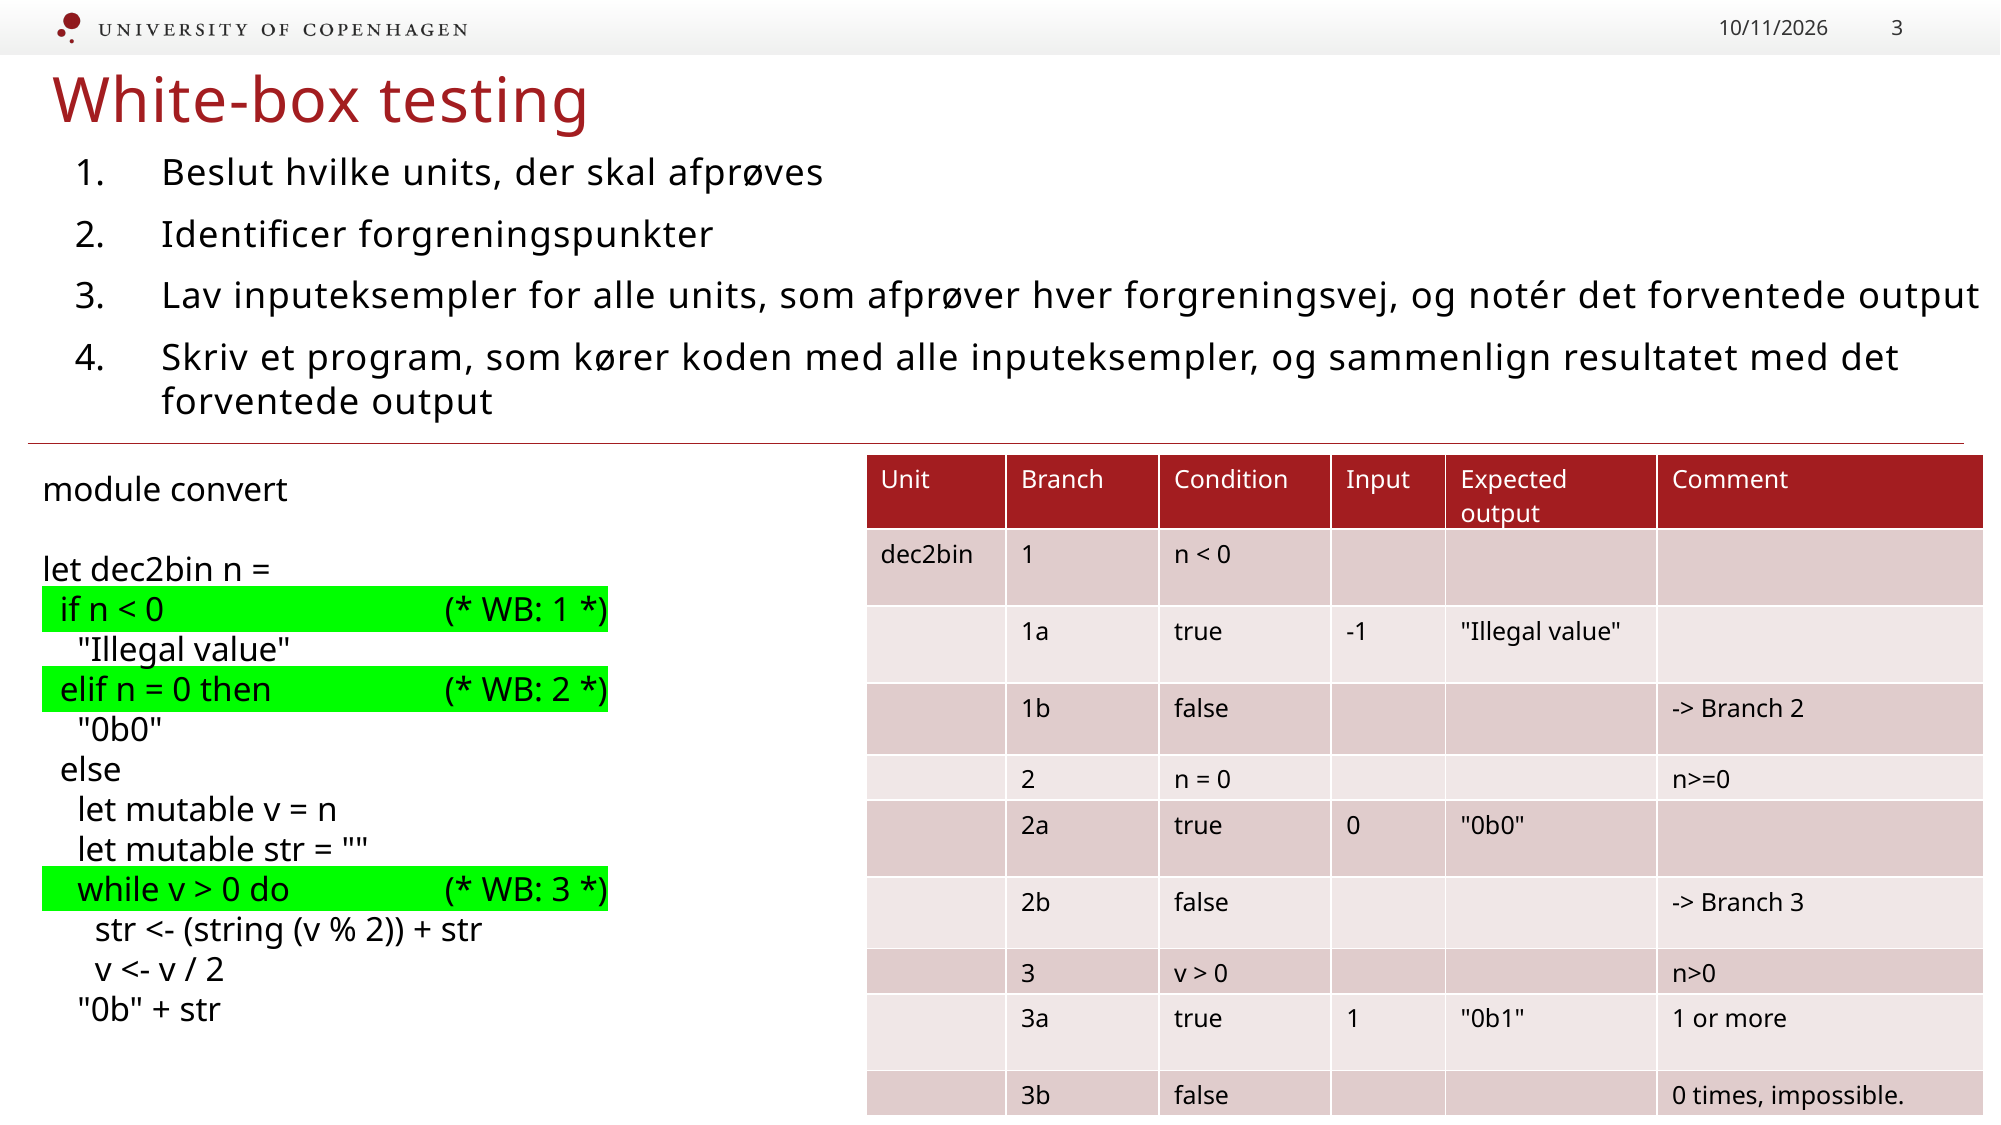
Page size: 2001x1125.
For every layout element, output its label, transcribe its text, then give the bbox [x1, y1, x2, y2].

table_cell n>=0 [1658, 756, 1983, 799]
table_header Comment [1658, 455, 1983, 528]
text_box White-box testing [52, 60, 1777, 278]
text_box module convert let dec2bin n = if n < 0 "Illegal value" elif n = 0 then "0b0" else let mutable v = n let mutable str = "" while v > 0 do str <- (string (v % 2)) + str v <- v / 2 "0b" + str [27, 461, 803, 1035]
table_cell [1332, 756, 1445, 799]
table_header Condition [1160, 455, 1330, 528]
table_cell [1332, 684, 1445, 754]
table_cell false [1160, 684, 1330, 754]
table_cell true [1160, 607, 1330, 682]
table_cell [1658, 801, 1983, 876]
table_cell [867, 801, 1005, 876]
table_cell true [1160, 995, 1330, 1070]
table_cell n = 0 [1160, 756, 1330, 799]
table_cell [867, 1071, 1005, 1115]
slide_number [1694, 14, 1829, 43]
table_cell [867, 949, 1005, 993]
table_header Unit [867, 455, 1005, 528]
table_cell "0b0" [1446, 801, 1656, 876]
table_cell dec2bin [867, 530, 1005, 605]
table_cell [867, 995, 1005, 1070]
table_cell false [1160, 1071, 1330, 1115]
table_cell -> Branch 2 [1658, 684, 1983, 754]
table_cell [1658, 607, 1983, 682]
table_cell 1a [1007, 607, 1158, 682]
table_cell [867, 878, 1005, 948]
table_cell 1 [1332, 995, 1445, 1070]
table_cell "Illegal value" [1446, 607, 1656, 682]
table_cell v > 0 [1160, 949, 1330, 993]
table_cell 1 or more [1658, 995, 1983, 1070]
table_cell [1446, 949, 1656, 993]
table_cell [1332, 1071, 1445, 1115]
table_cell 3 [1007, 949, 1158, 993]
table_header Expected output [1446, 455, 1656, 528]
table_cell false [1160, 878, 1330, 948]
table_cell [1658, 530, 1983, 605]
table_cell [1332, 949, 1445, 993]
table_cell [867, 684, 1005, 754]
table_cell n < 0 [1160, 530, 1330, 605]
table_cell [1446, 684, 1656, 754]
table_header Branch [1007, 455, 1158, 528]
text_box Beslut hvilke units, der skal afprøves Identificer forgreningspunkter Lav inputeksempler for alle units, som afprøver hver forgreningsvej, og notér det forventede output Skriv et program, som kører koden med alle inputeksempler, og sammenlign resultatet med det forventede output [74, 149, 1985, 429]
table_cell 2a [1007, 801, 1158, 876]
table_cell [867, 756, 1005, 799]
table_cell 3b [1007, 1071, 1158, 1115]
table_cell 2b [1007, 878, 1158, 948]
picture [92, 15, 475, 42]
table_cell 1 [1007, 530, 1158, 605]
slide_number 3 [1840, 14, 1904, 43]
table_cell [1332, 878, 1445, 948]
table_cell 0 [1332, 801, 1445, 876]
table_cell 0 times, impossible. [1658, 1071, 1983, 1115]
table_cell 1b [1007, 684, 1158, 754]
table_cell [1446, 530, 1656, 605]
table_cell -1 [1332, 607, 1445, 682]
table_header Input [1332, 455, 1445, 528]
table_cell [1446, 756, 1656, 799]
table_cell [1446, 878, 1656, 948]
table_cell [867, 607, 1005, 682]
table_cell n>0 [1658, 949, 1983, 993]
table_cell 2 [1007, 756, 1158, 799]
table_cell true [1160, 801, 1330, 876]
table_cell -> Branch 3 [1658, 878, 1983, 948]
table_cell [1446, 1071, 1656, 1115]
table_cell [1332, 530, 1445, 605]
table_cell "0b1" [1446, 995, 1656, 1070]
table_cell 3a [1007, 995, 1158, 1070]
